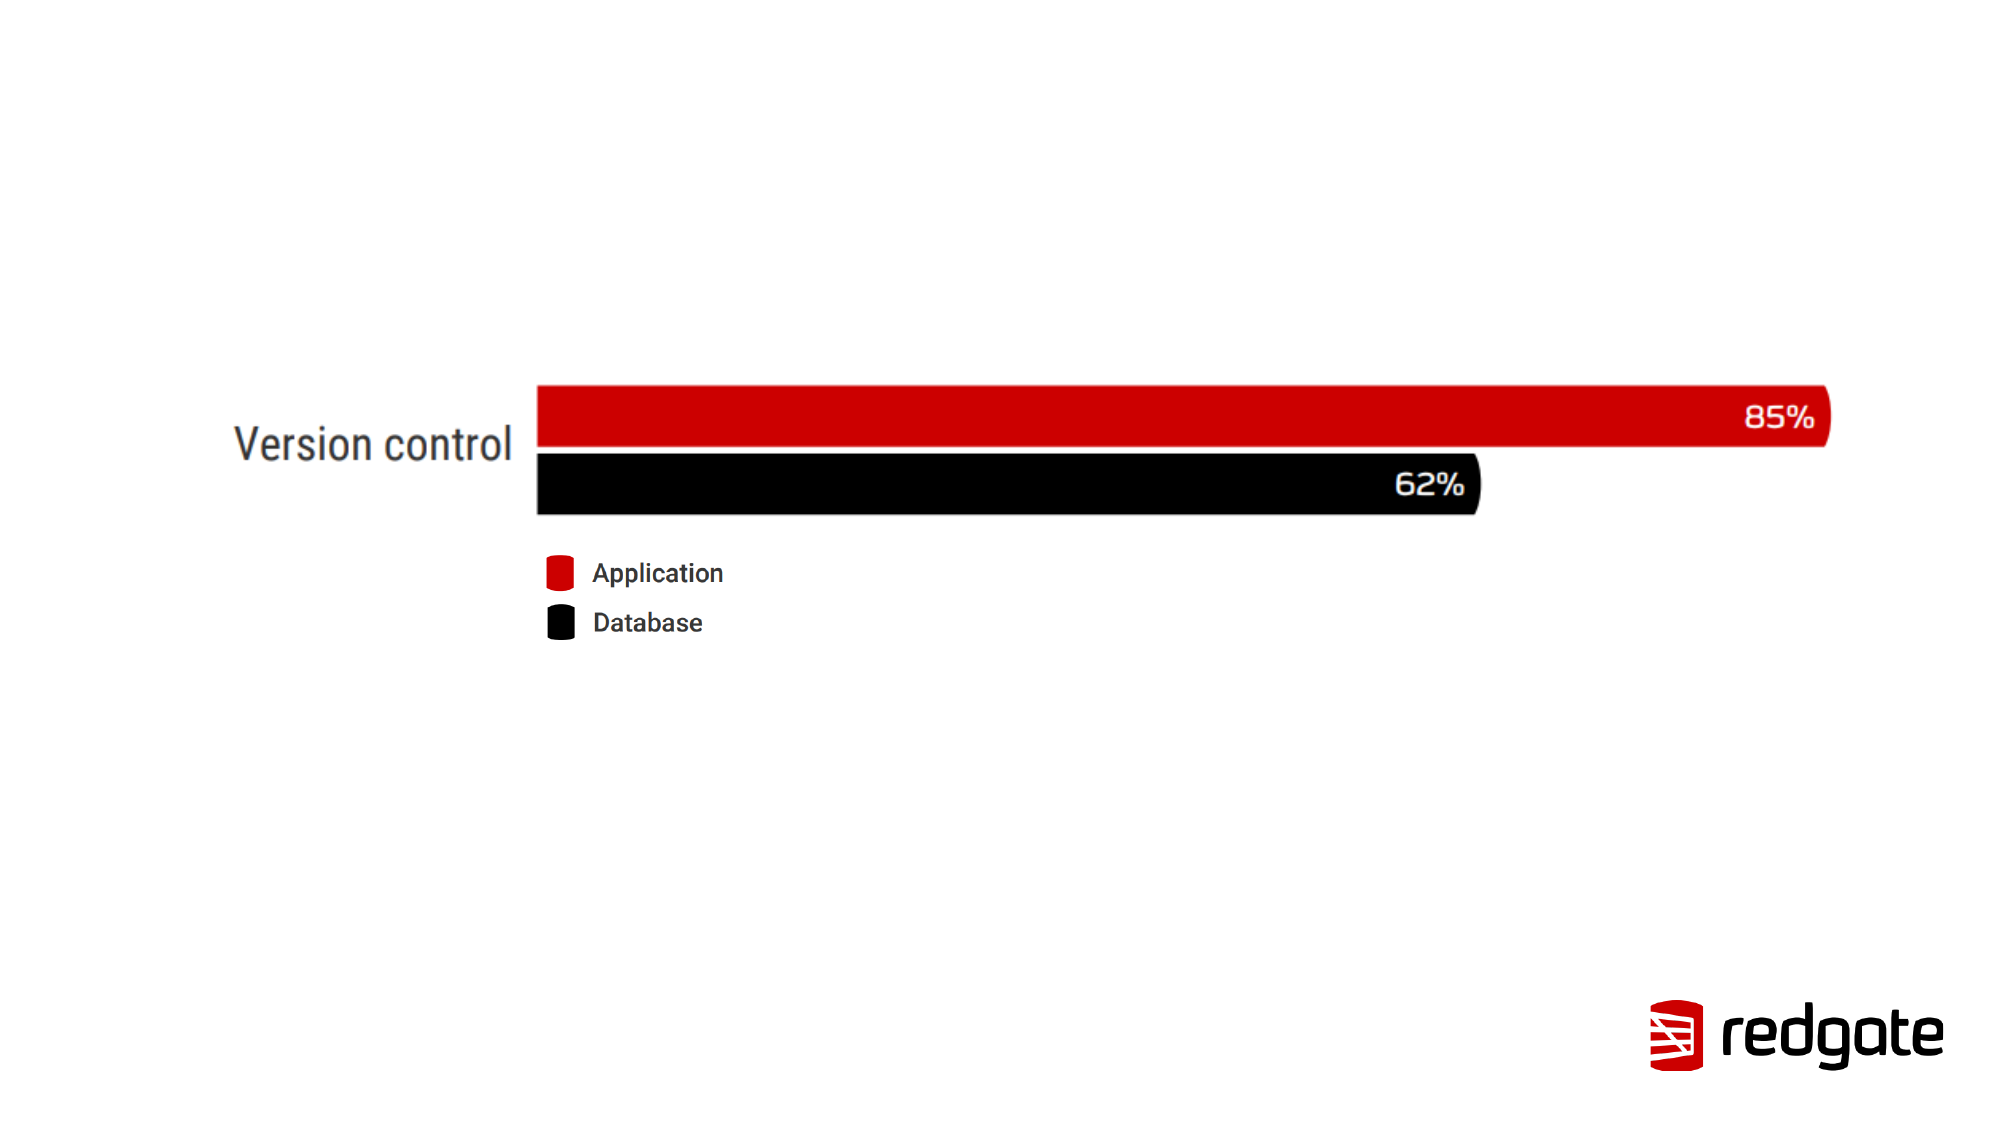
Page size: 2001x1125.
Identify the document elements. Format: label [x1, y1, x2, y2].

picture [102, 318, 1898, 656]
